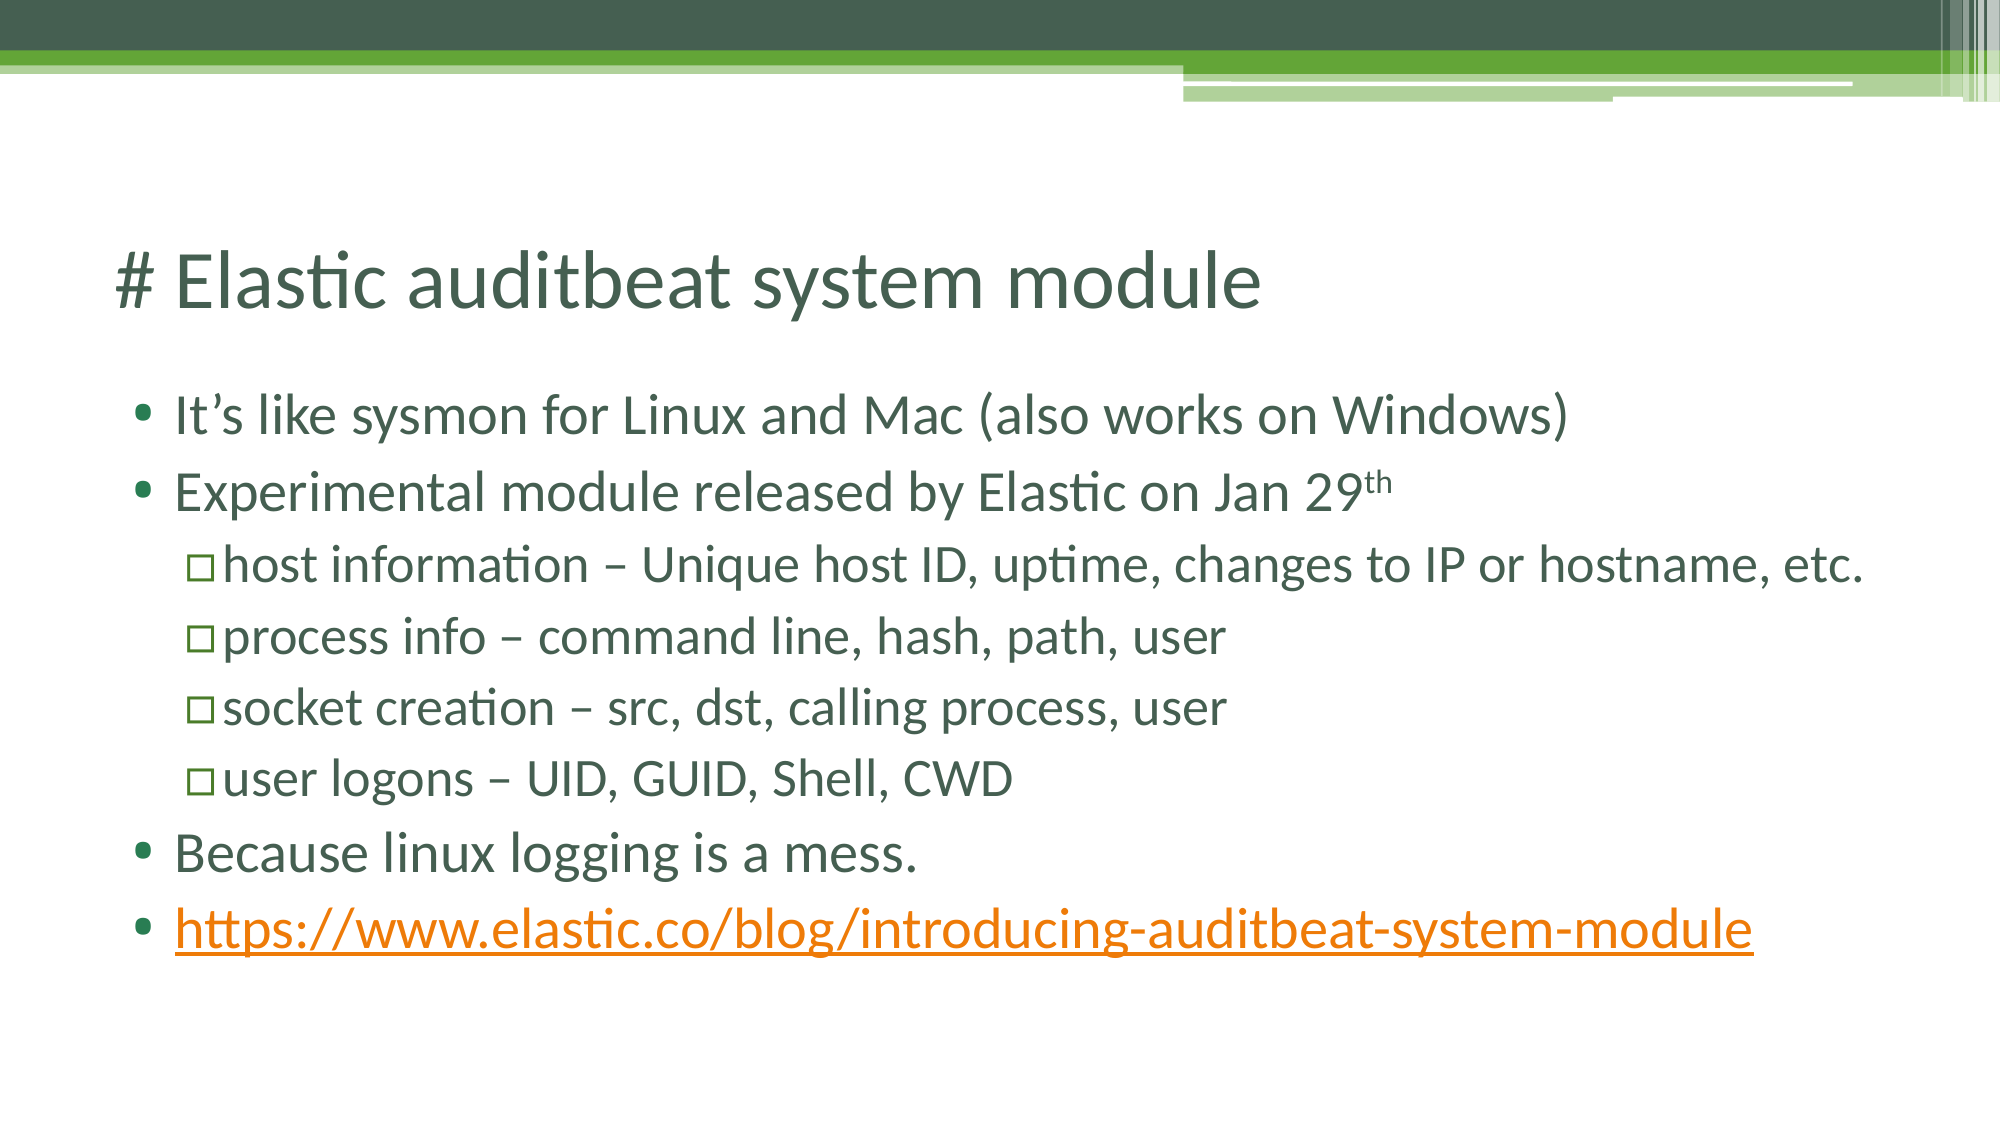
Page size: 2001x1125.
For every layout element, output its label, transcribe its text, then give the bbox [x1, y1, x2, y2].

title # Elastic auditbeat system module [99, 187, 1900, 363]
list It’s like sysmon for Linux and Mac (also works on Windows) Experimental module released by Elastic on Jan 29th host information – Unique host ID, uptime, changes to IP or hostname, etc. process info – command line, hash, path, user socket creation – src, dst, calling process, user user logons – UID, GUID, Shell, CWD Because linux logging is a mess. https://www.elastic.co/blog/introducing-auditbeat-system-module [99, 368, 1900, 1079]
